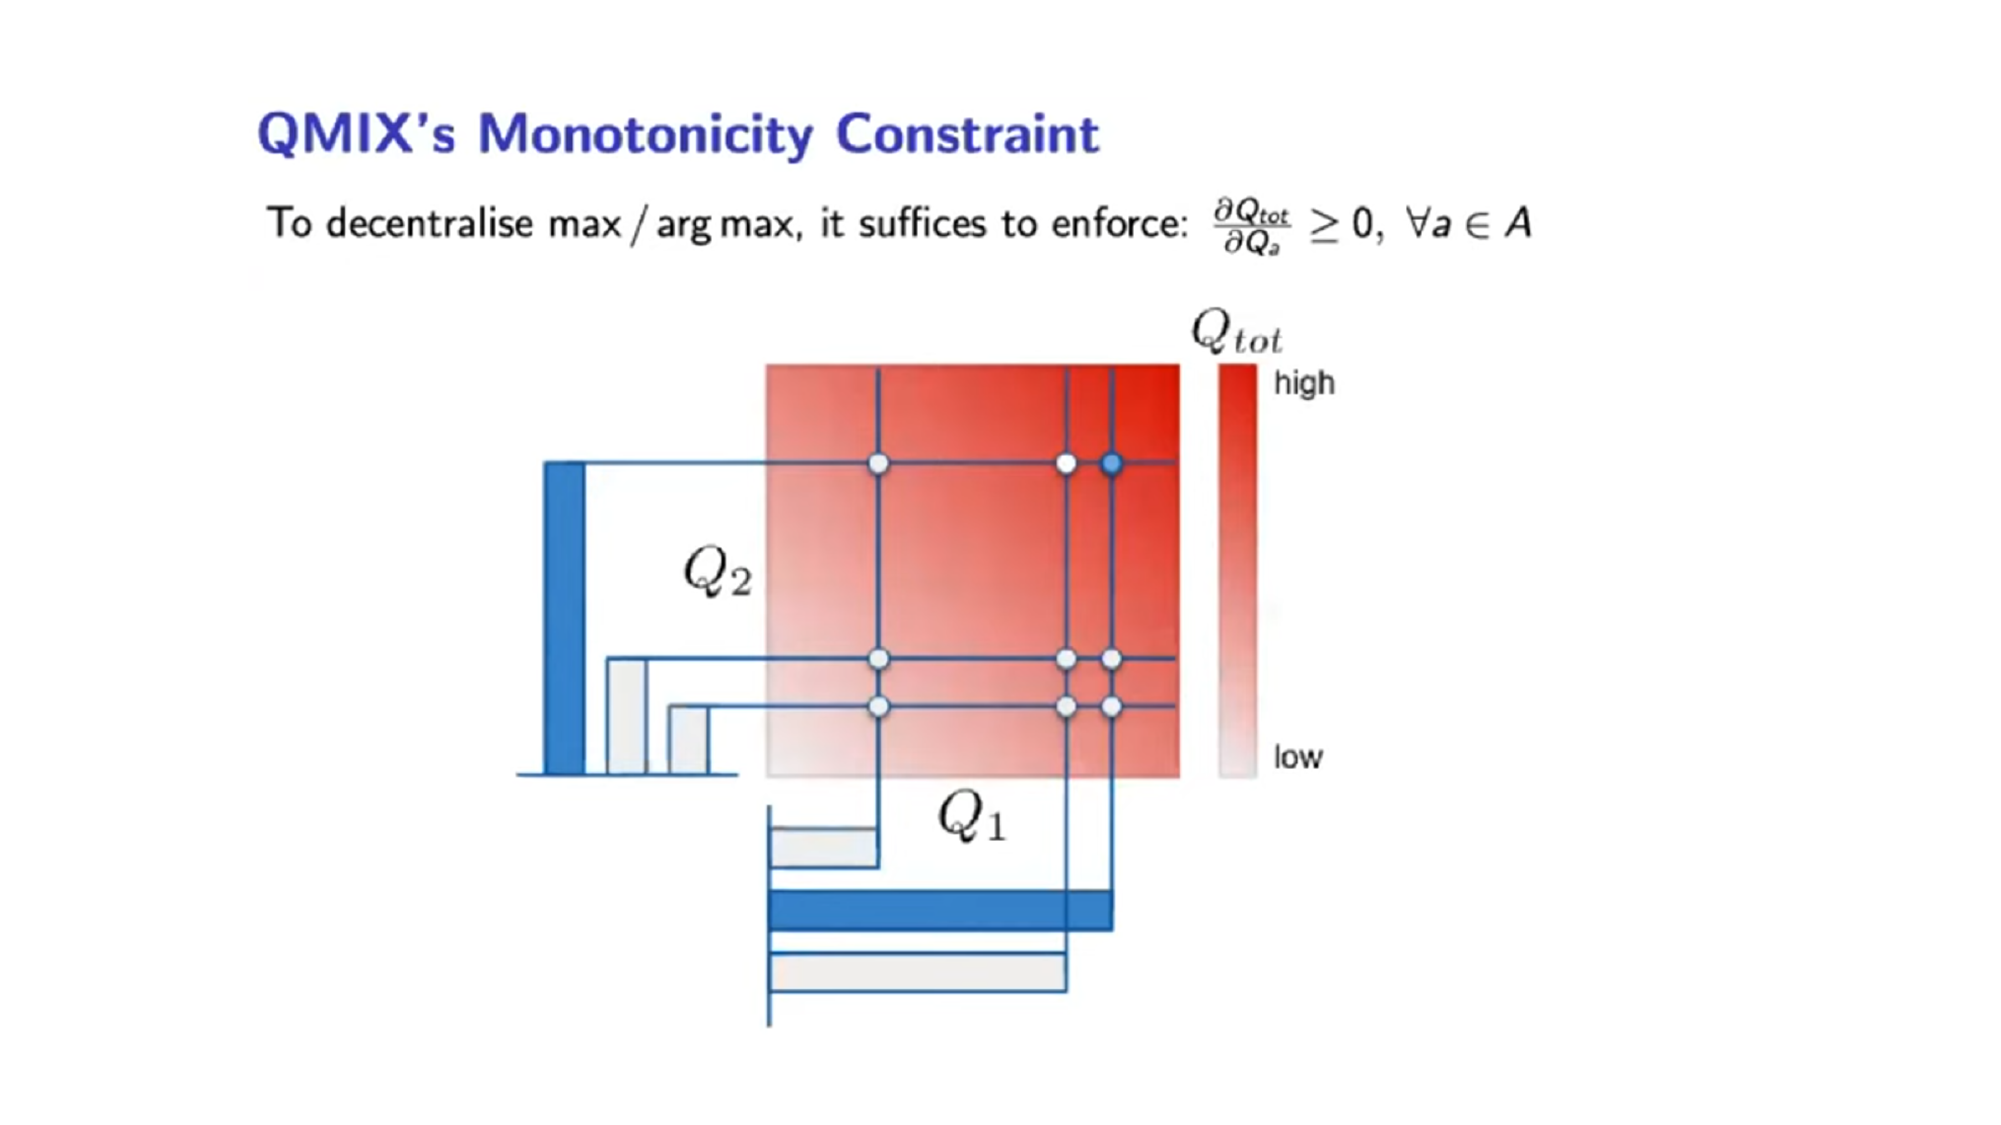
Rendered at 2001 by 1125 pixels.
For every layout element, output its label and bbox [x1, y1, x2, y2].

picture [248, 97, 1581, 1040]
